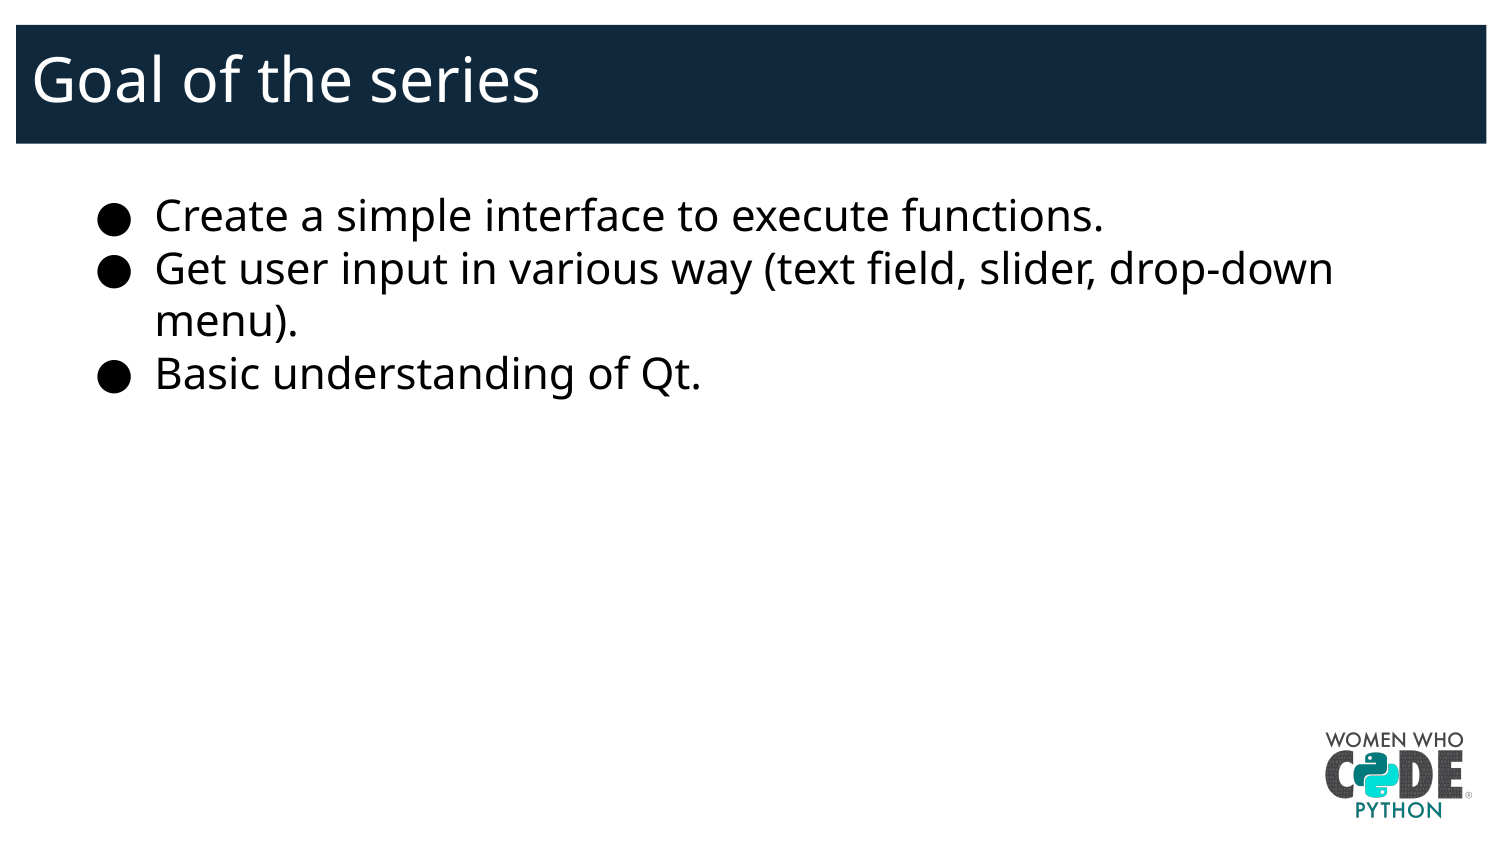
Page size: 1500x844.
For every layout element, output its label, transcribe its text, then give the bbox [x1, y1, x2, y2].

picture [1312, 719, 1480, 831]
title Create a simple interface to execute functions. Get user input in various way (text field, slider, drop-down menu). Basic understanding of Qt. [64, 172, 1400, 775]
text_box Goal of the series [16, 24, 1487, 144]
